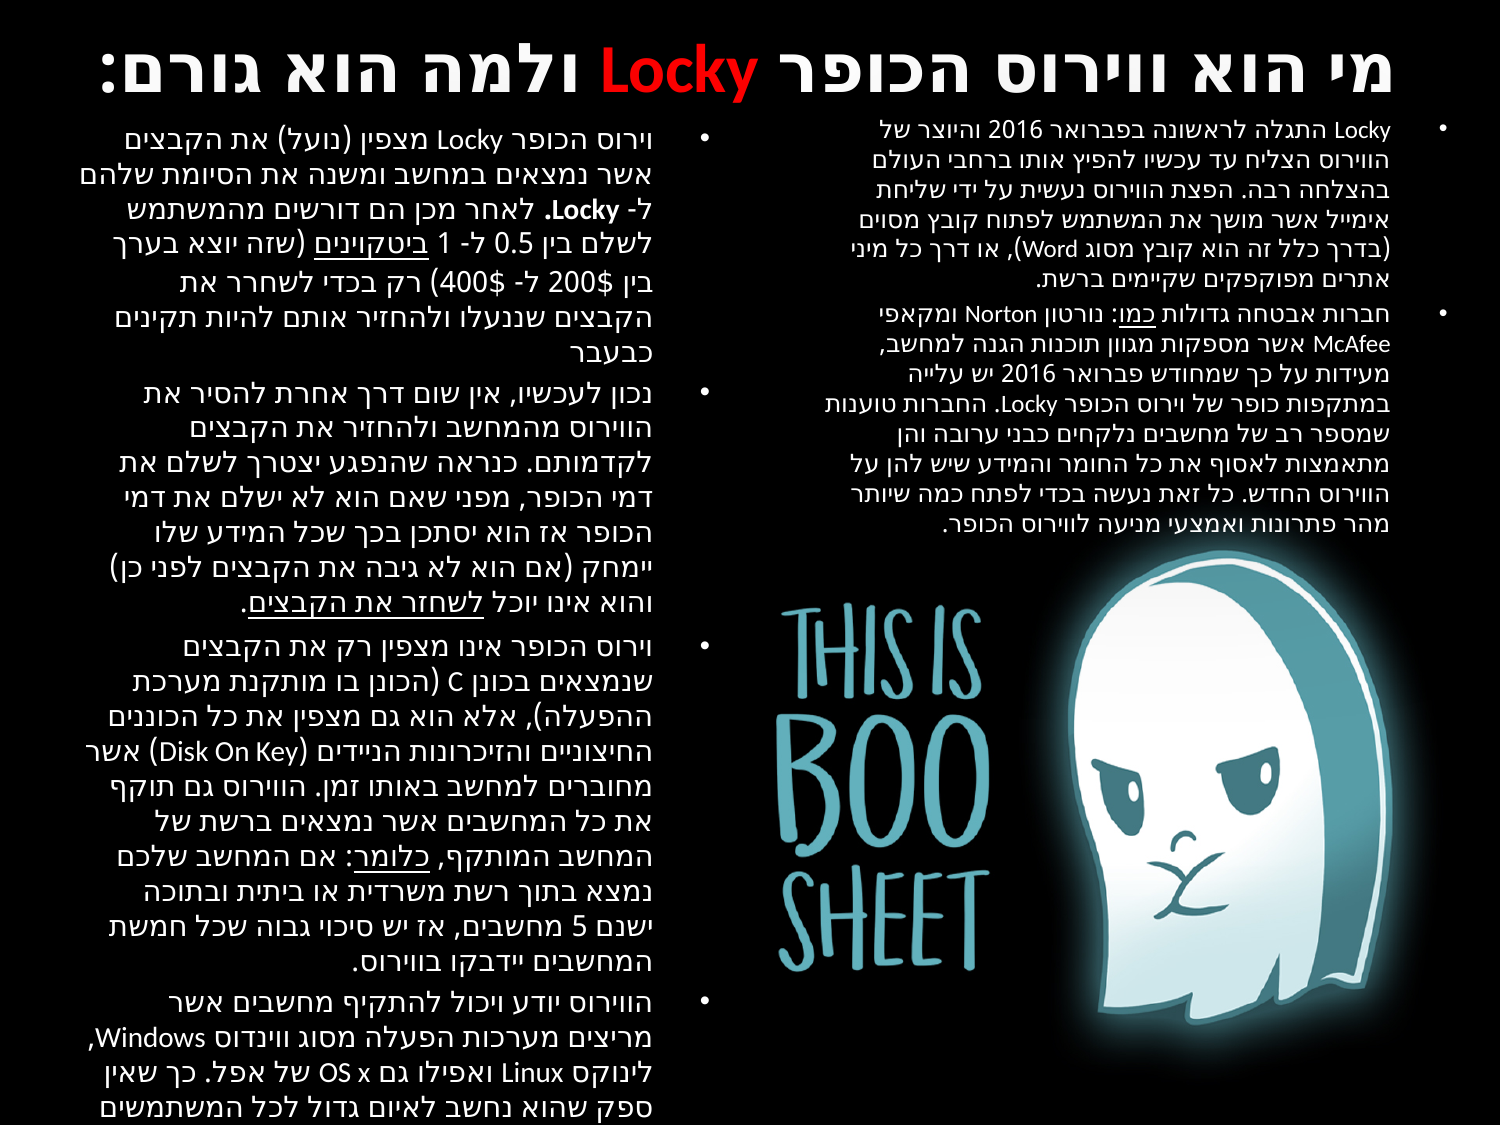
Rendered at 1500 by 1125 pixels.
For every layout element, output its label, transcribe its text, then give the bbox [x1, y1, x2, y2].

list Locky התגלה לראשונה בפברואר 2016 והיוצר של הווירוס הצליח עד עכשיו להפיץ אותו ברחבי העולם בהצלחה רבה. הפצת הווירוס נעשית על ידי שליחת אימייל אשר מושך את המשתמש לפתוח קובץ מסוים (בדרך כלל זה הוא קובץ מסוג Word), או דרך כל מיני אתרים מפוקפקים שקיימים ברשת. חברות אבטחה גדולות כמו: נורטון Norton ומקאפי McAfee אשר מספקות מגוון תוכנות הגנה למחשב, מעידות על כך שמחודש פברואר 2016 יש עלייה במתקפות כופר של וירוס הכופר Locky. החברות טוענות שמספר רב של מחשבים נלקחים כבני ערובה והן מתאמצות לאסוף את כל החומר והמידע שיש להן על הווירוס החדש. כל זאת נעשה בכדי לפתח כמה שיותר מהר פתרונות ואמצעי מניעה לווירוס הכופר. [847, 105, 1463, 849]
list וירוס הכופר Locky מצפין (נועל) את הקבצים אשר נמצאים במחשב ומשנה את הסיומת שלהם ל- Locky. לאחר מכן הם דורשים מהמשתמש לשלם בין 0.5 ל- 1 ביטקוינים (שזה יוצא בערך בין 200$ ל- 400$) רק בכדי לשחרר את הקבצים שננעלו ולהחזיר אותם להיות תקינים כבעבר נכון לעכשיו, אין שום דרך אחרת להסיר את הווירוס מהמחשב ולהחזיר את הקבצים לקדמותם. כנראה שהנפגע יצטרך לשלם את דמי הכופר, מפני שאם הוא לא ישלם את דמי הכופר אז הוא יסתכן בכך שכל המידע שלו יימחק (אם הוא לא גיבה את הקבצים לפני כן) והוא אינו יוכל לשחזר את הקבצים. וירוס הכופר אינו מצפין רק את הקבצים שנמצאים בכונן C (הכונן בו מותקנת מערכת ההפעלה), אלא הוא גם מצפין את כל הכוננים החיצוניים והזיכרונות הניידים (Disk On Key) אשר מחוברים למחשב באותו זמן. הווירוס גם תוקף את כל המחשבים אשר נמצאים ברשת של המחשב המותקף, כלומר: אם המחשב שלכם נמצא בתוך רשת משרדית או ביתית ובתוכה ישנם 5 מחשבים, אז יש סיכוי גבוה שכל חמשת המחשבים יידבקו בווירוס. הווירוס יודע ויכול להתקיף מחשבים אשר מריצים מערכות הפעלה מסוג ווינדוס Windows, לינוקס Linux ואפילו גם OS x של אפל. כך שאין ספק שהוא נחשב לאיום גדול לכל המשתמשים הביתיים, לעסקים הקטנים וגם לעסקים הגדולים. [62, 112, 725, 855]
picture [0, 0, 1500, 1125]
